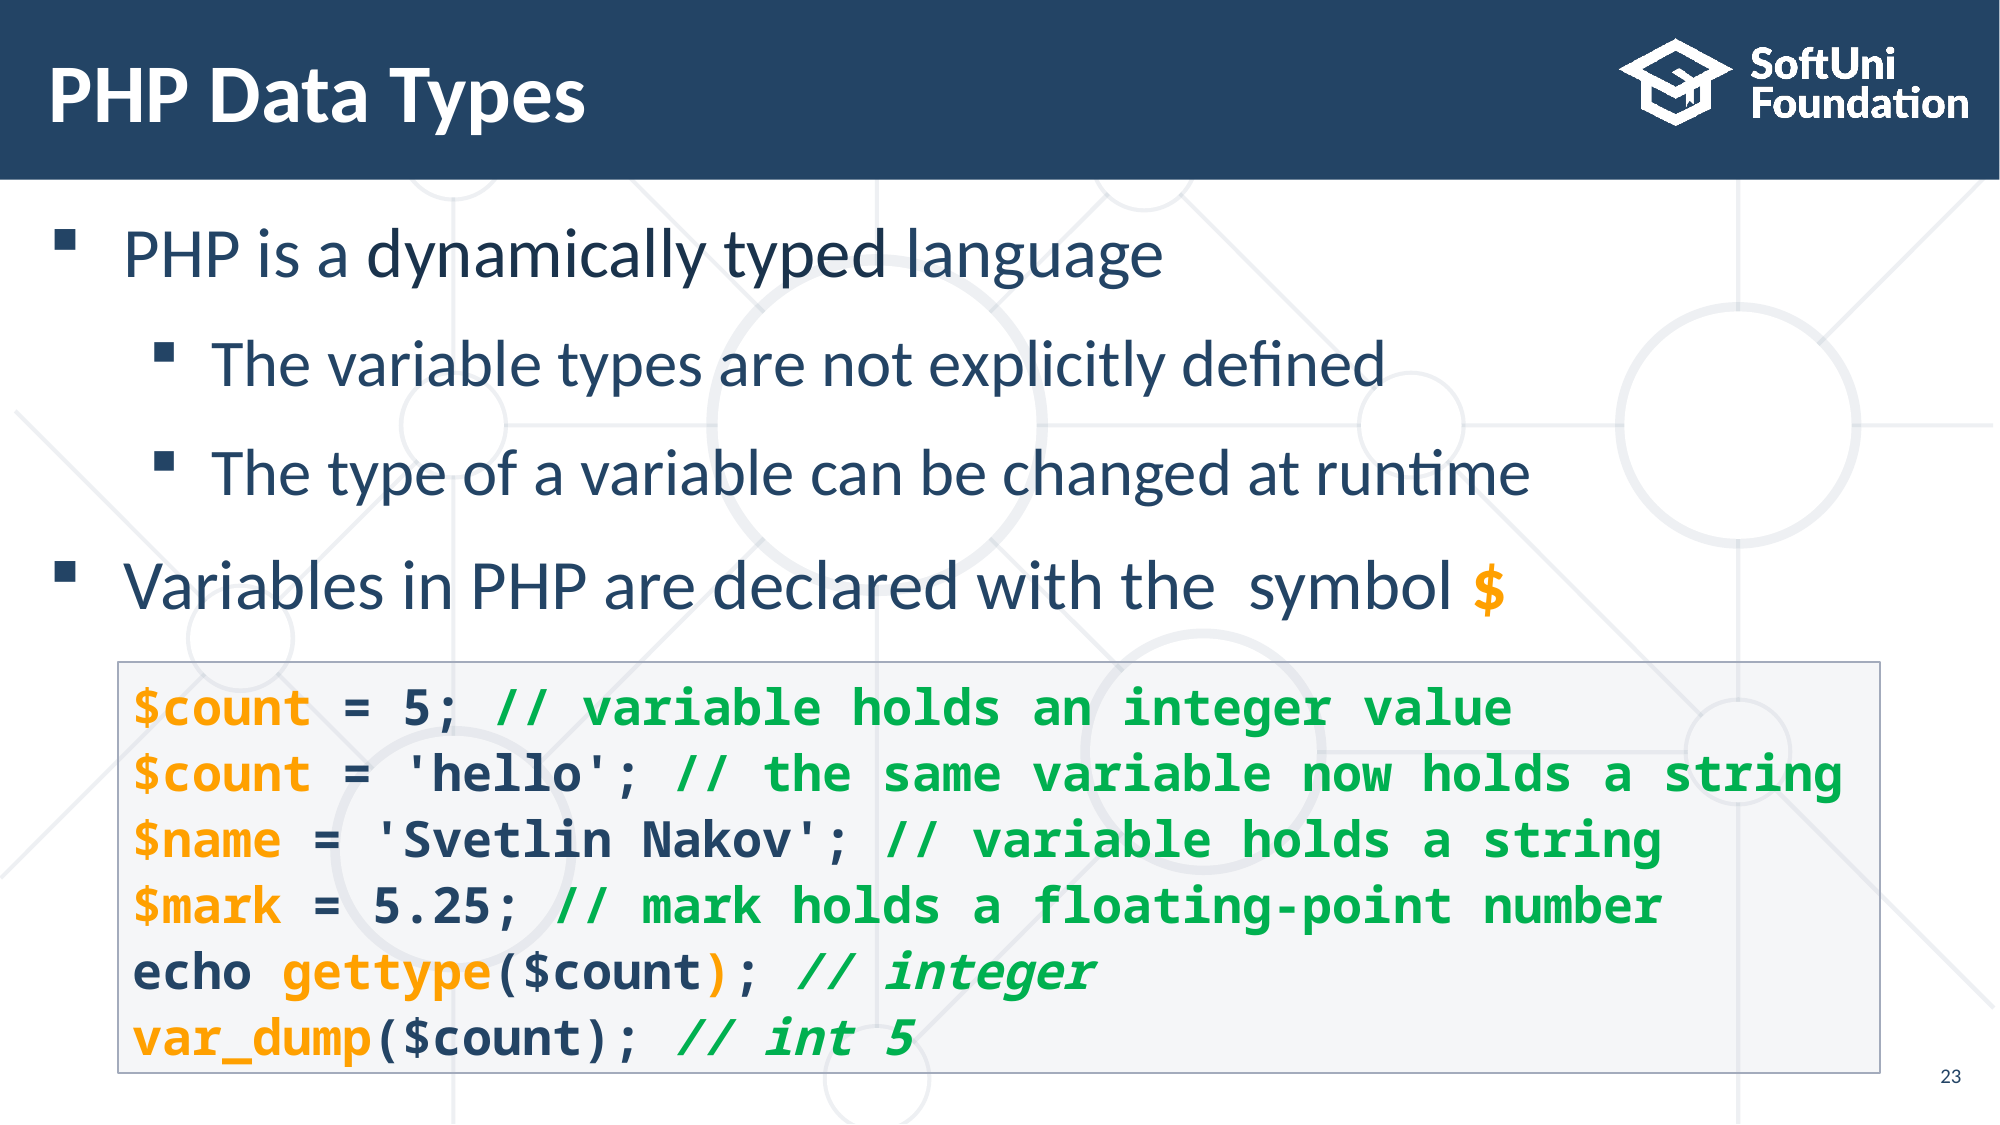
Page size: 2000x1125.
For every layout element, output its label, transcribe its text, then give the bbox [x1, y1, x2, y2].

title PHP Data Types [31, 16, 1591, 162]
picture [1618, 38, 1968, 126]
text_box $count = 5; // variable holds an integer value $count = 'hello'; // the same variable now holds a string $name = 'Svetlin Nakov'; // variable holds a string $mark = 5.25; // mark holds a floating-point number echo gettype($count); // integer var_dump($count); // int 5 [117, 662, 1881, 1073]
slide_number 23 [1896, 1049, 1968, 1101]
list PHP is a dynamically typed language The variable types are not explicitly defined The type of a variable can be changed at runtime Variables in PHP are declared with the symbol $ [31, 196, 1970, 1050]
